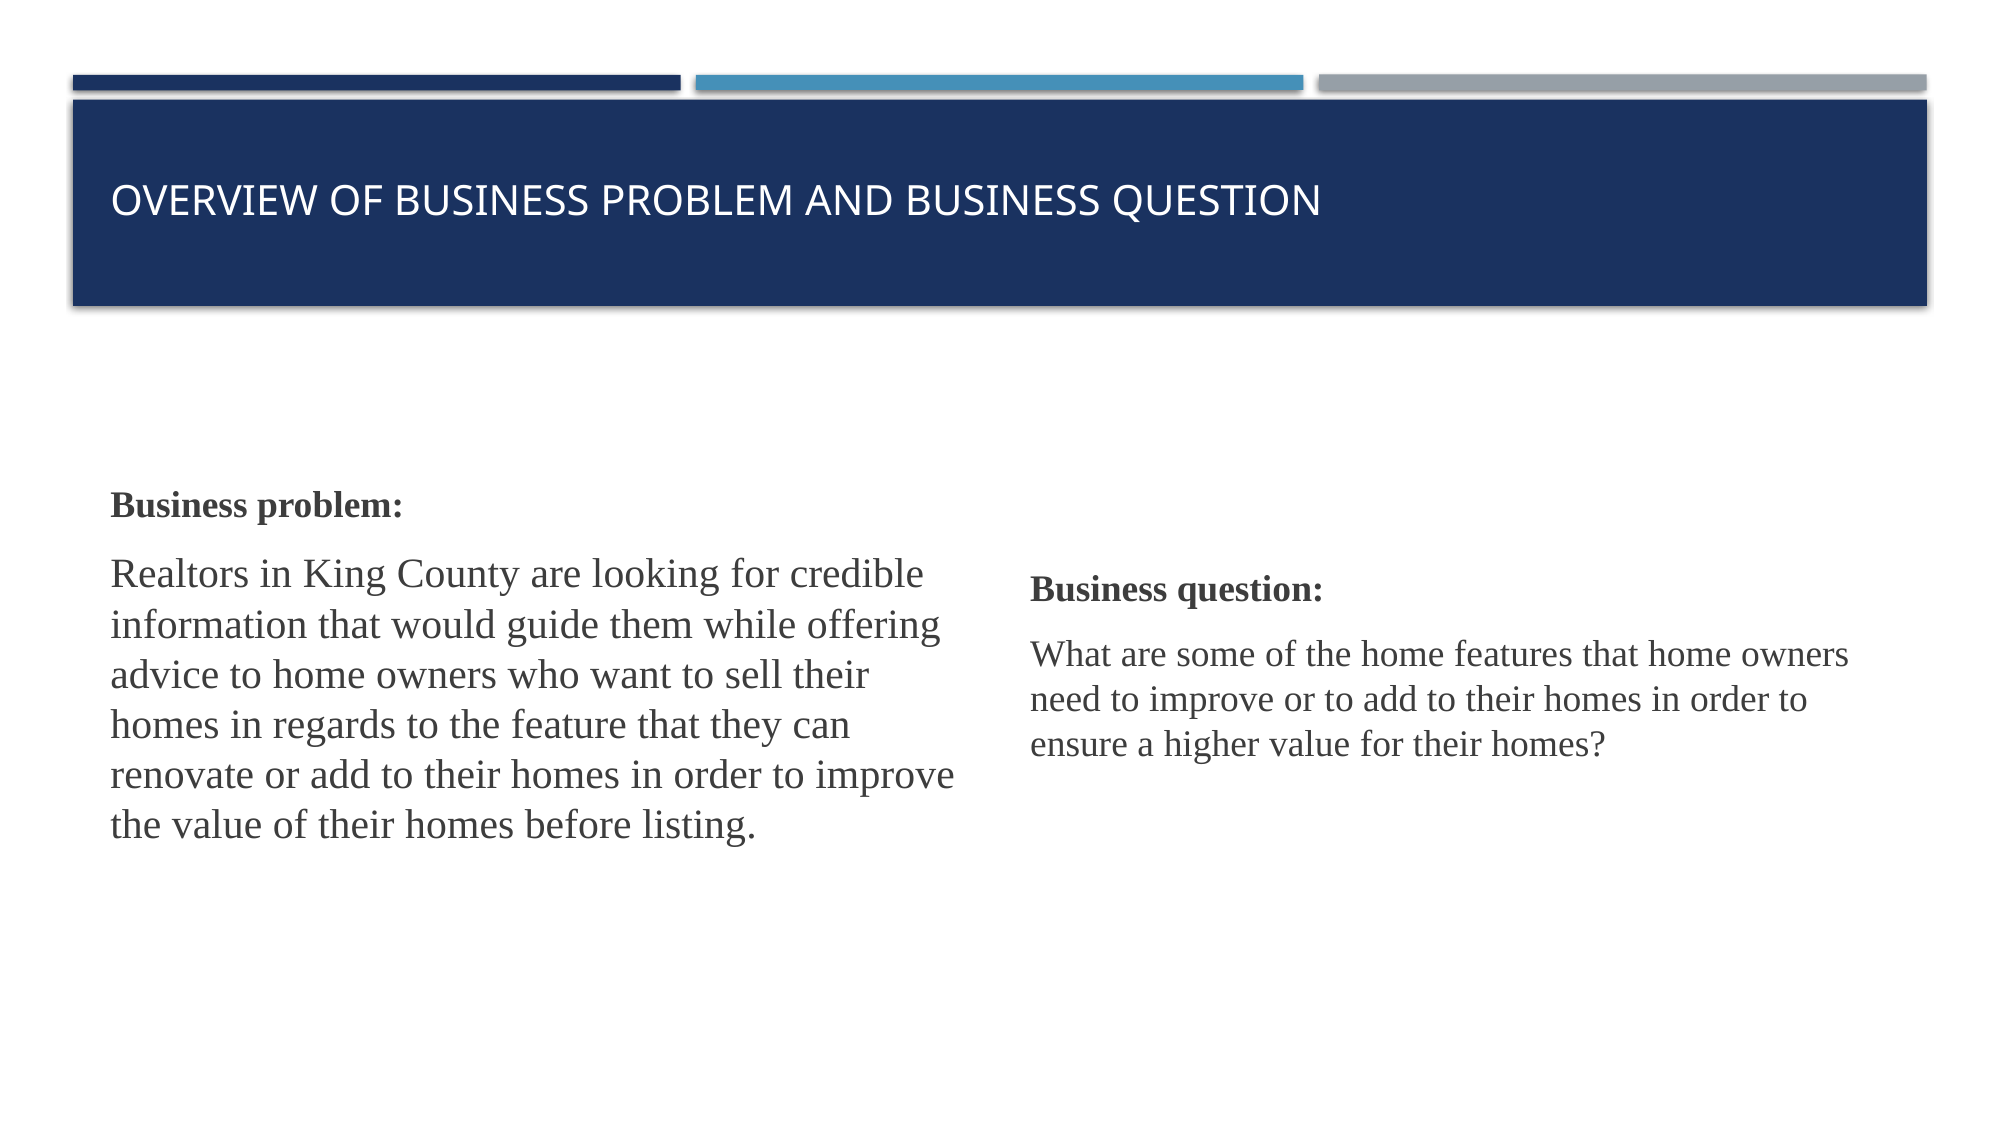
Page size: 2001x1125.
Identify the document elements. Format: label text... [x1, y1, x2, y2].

list Business question: What are some of the home features that home owners need to improve or to add to their homes in order to ensure a higher value for their homes? [1015, 365, 1905, 962]
title OVERVIEW OF BUSINESS PROBLEM AND BUSINESS QUESTION [95, 119, 1905, 232]
list Business problem: Realtors in King County are looking for credible information that would guide them while offering advice to home owners who want to sell their homes in regards to the feature that they can renovate or add to their homes in order to improve the value of their homes before listing. [95, 365, 985, 962]
